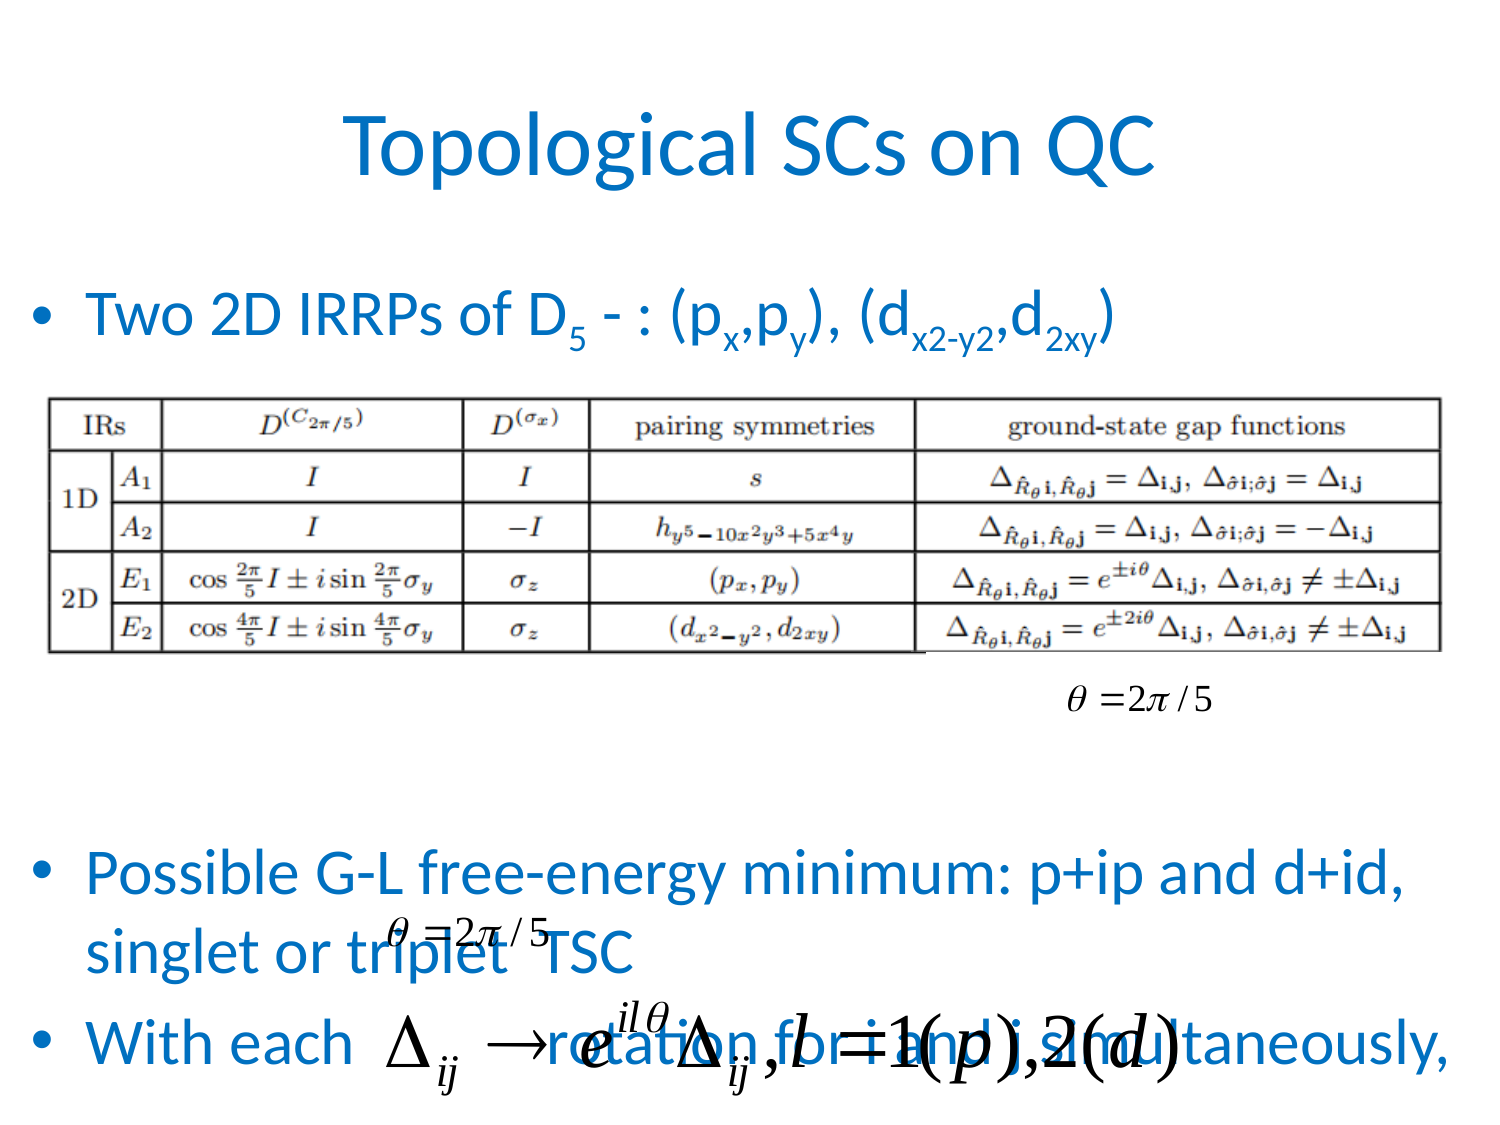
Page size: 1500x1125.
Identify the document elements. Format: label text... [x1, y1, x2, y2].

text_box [380, 906, 557, 957]
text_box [911, 390, 1444, 722]
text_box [372, 982, 1194, 1113]
list Two 2D IRRPs of D5 - : (px,py), (dx2-y2,d2xy) Possible G-L free-energy minimum: p+ip and d+id, singlet or triplet TSC With each rotation for i and j simultaneously, [15, 262, 1489, 1101]
title Topological SCs on QC [75, 45, 1425, 233]
picture [40, 390, 911, 656]
